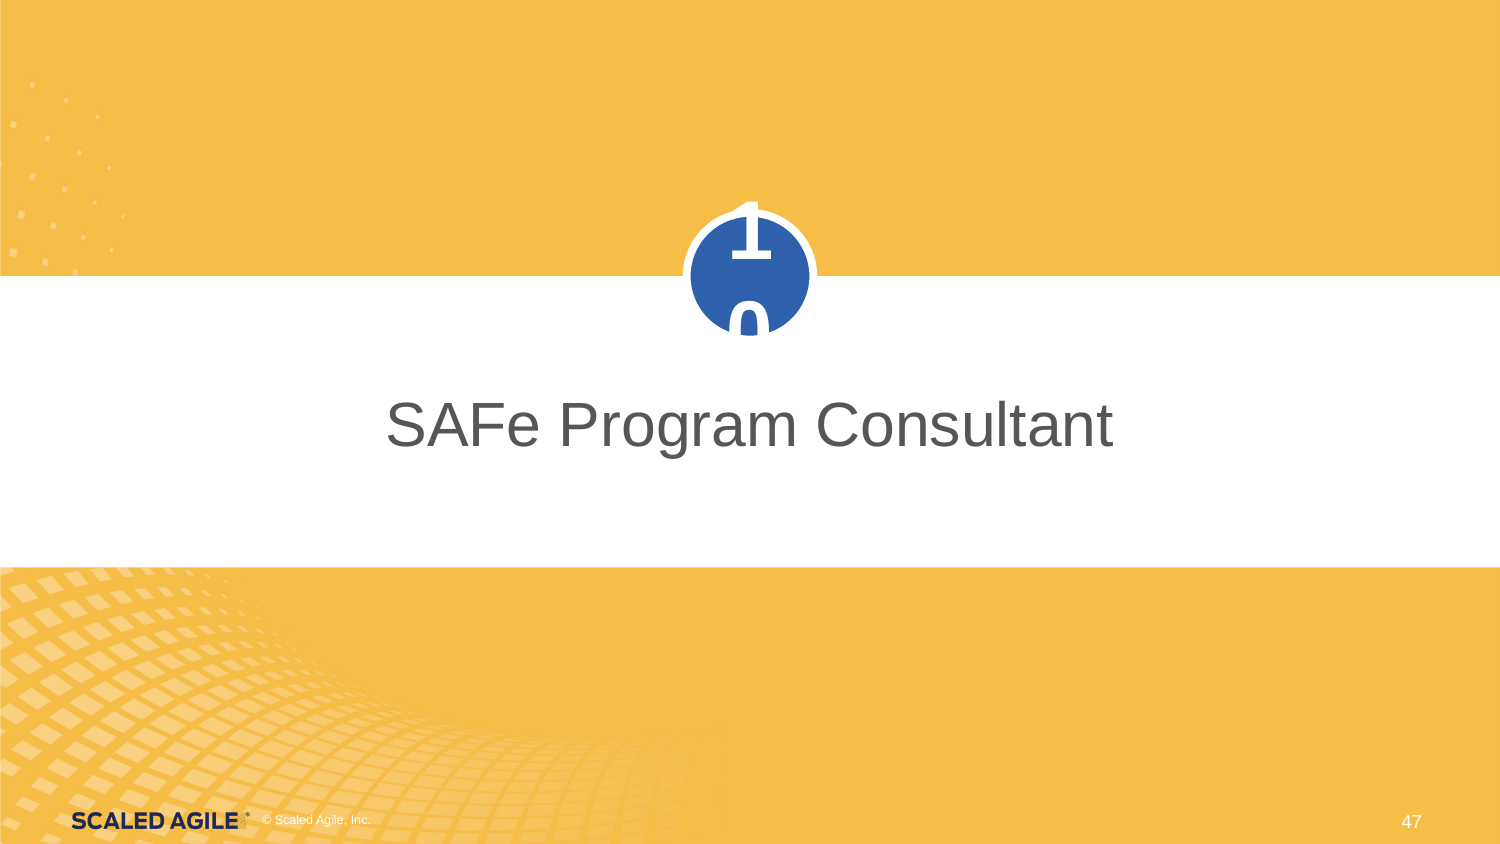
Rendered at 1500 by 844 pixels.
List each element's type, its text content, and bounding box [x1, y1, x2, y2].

picture [0, 568, 1500, 844]
picture [0, 0, 1500, 275]
text_box 10 [686, 212, 814, 340]
title SAFe Program Consultant [0, 275, 1500, 568]
